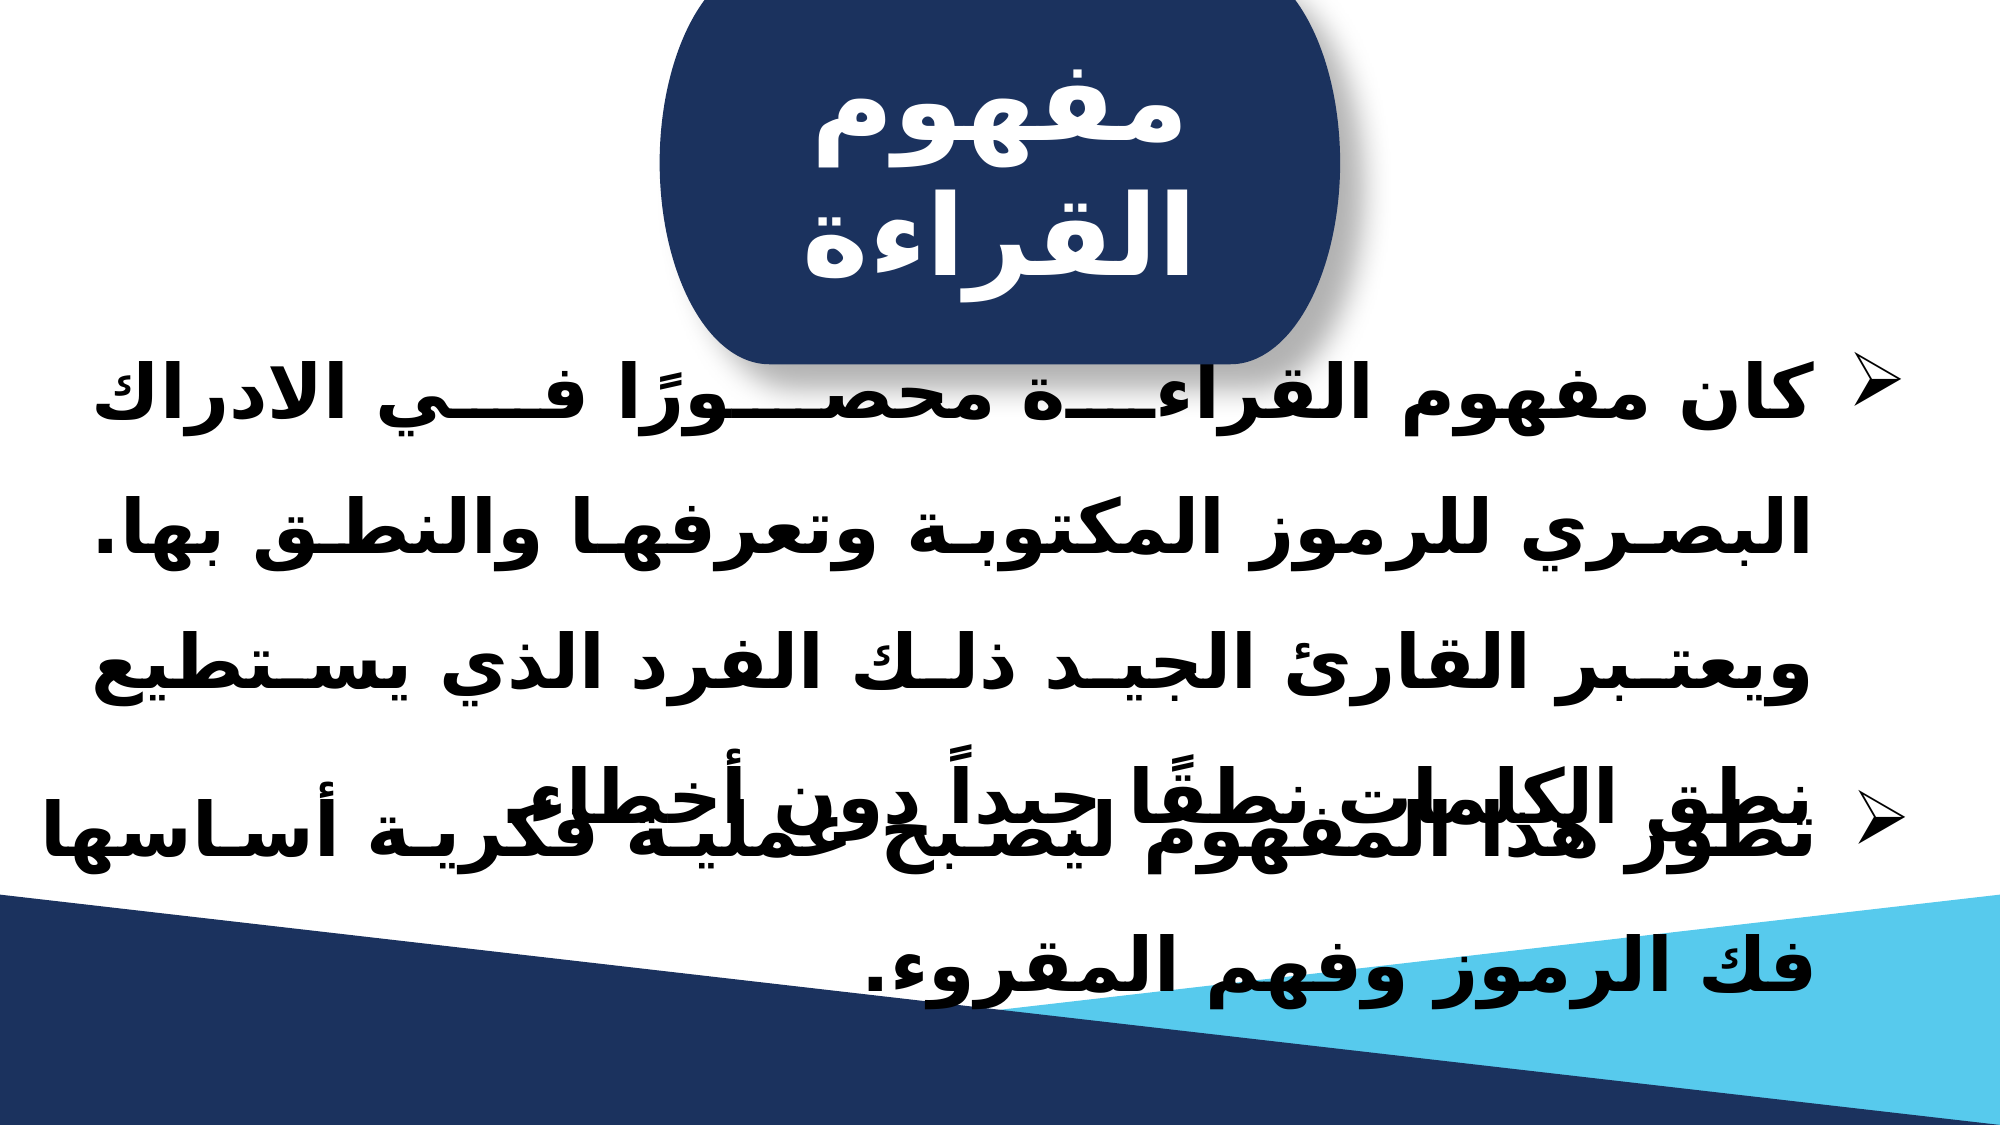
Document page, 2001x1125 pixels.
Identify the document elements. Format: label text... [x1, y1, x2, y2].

text_box [1046, 894, 2000, 1124]
text_box [0, 894, 2000, 1125]
text_box تطور هذا المفهوم ليصبح عملية فكرية أساسها فك الرموز وفهم المقروء. [26, 728, 1927, 1014]
text_box مفهوم القراءة [659, 0, 1341, 365]
text_box كان مفهوم القراءة محصورًا في الادراك البصري للرموز المكتوبة وتعرفها والنطق بها. ويعتبر القارئ الجيد ذلك الفرد الذي يستطيع نطق الكلمات نطقًا جيداً دون أخطاء. [77, 290, 1923, 728]
